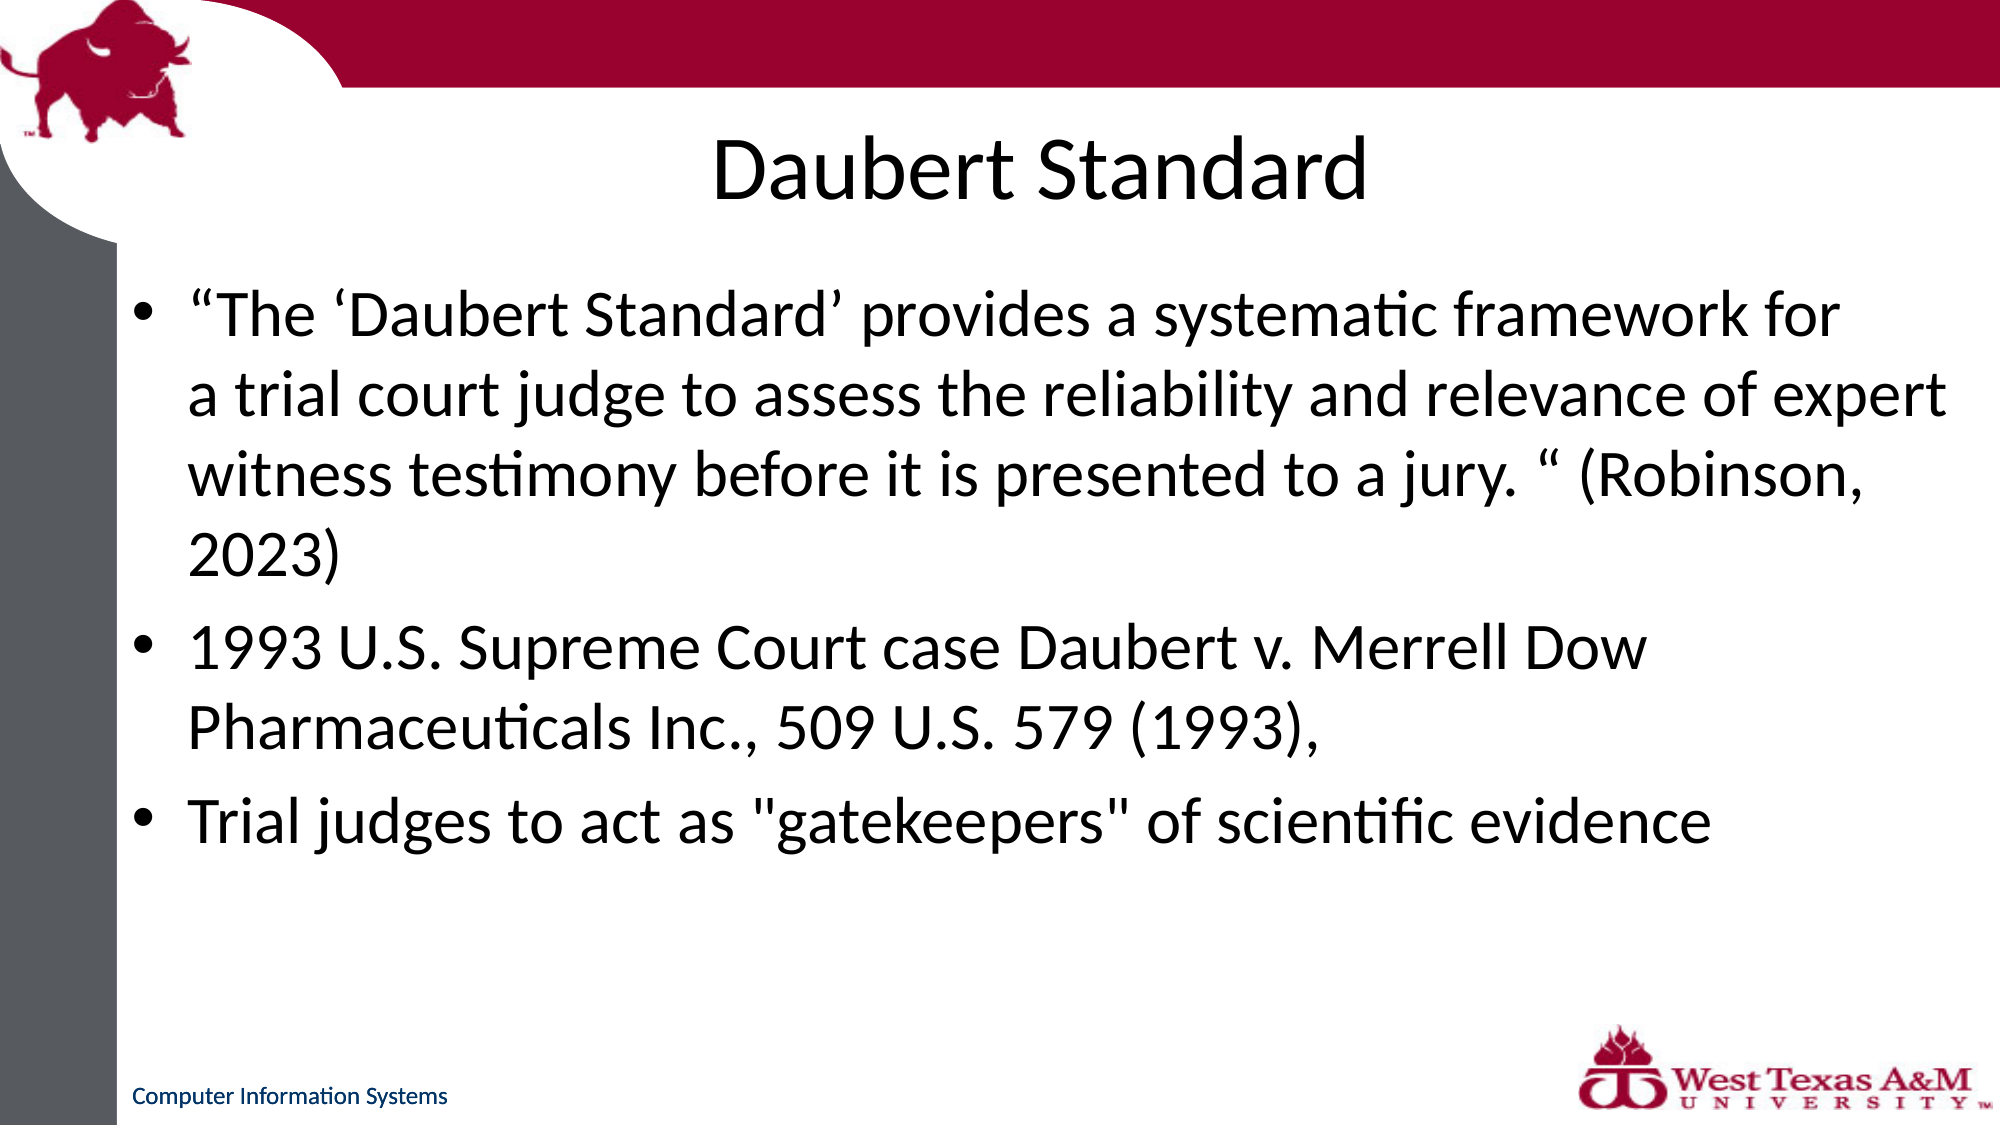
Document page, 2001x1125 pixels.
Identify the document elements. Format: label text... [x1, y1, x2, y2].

title Daubert Standard [116, 87, 1967, 238]
picture [1578, 1024, 1993, 1110]
list “The ‘Daubert Standard’ provides a systematic framework for a trial court judge to assess the reliability and relevance of expert witness testimony before it is presented to a jury. “ (Robinson, 2023) 1993 U.S. Supreme Court case Daubert v. Merrell Dow Pharmaceuticals Inc., 509 U.S. 579 (1993), Trial judges to act as "gatekeepers" of scientific evidence [116, 262, 1967, 1050]
picture [0, 0, 192, 144]
